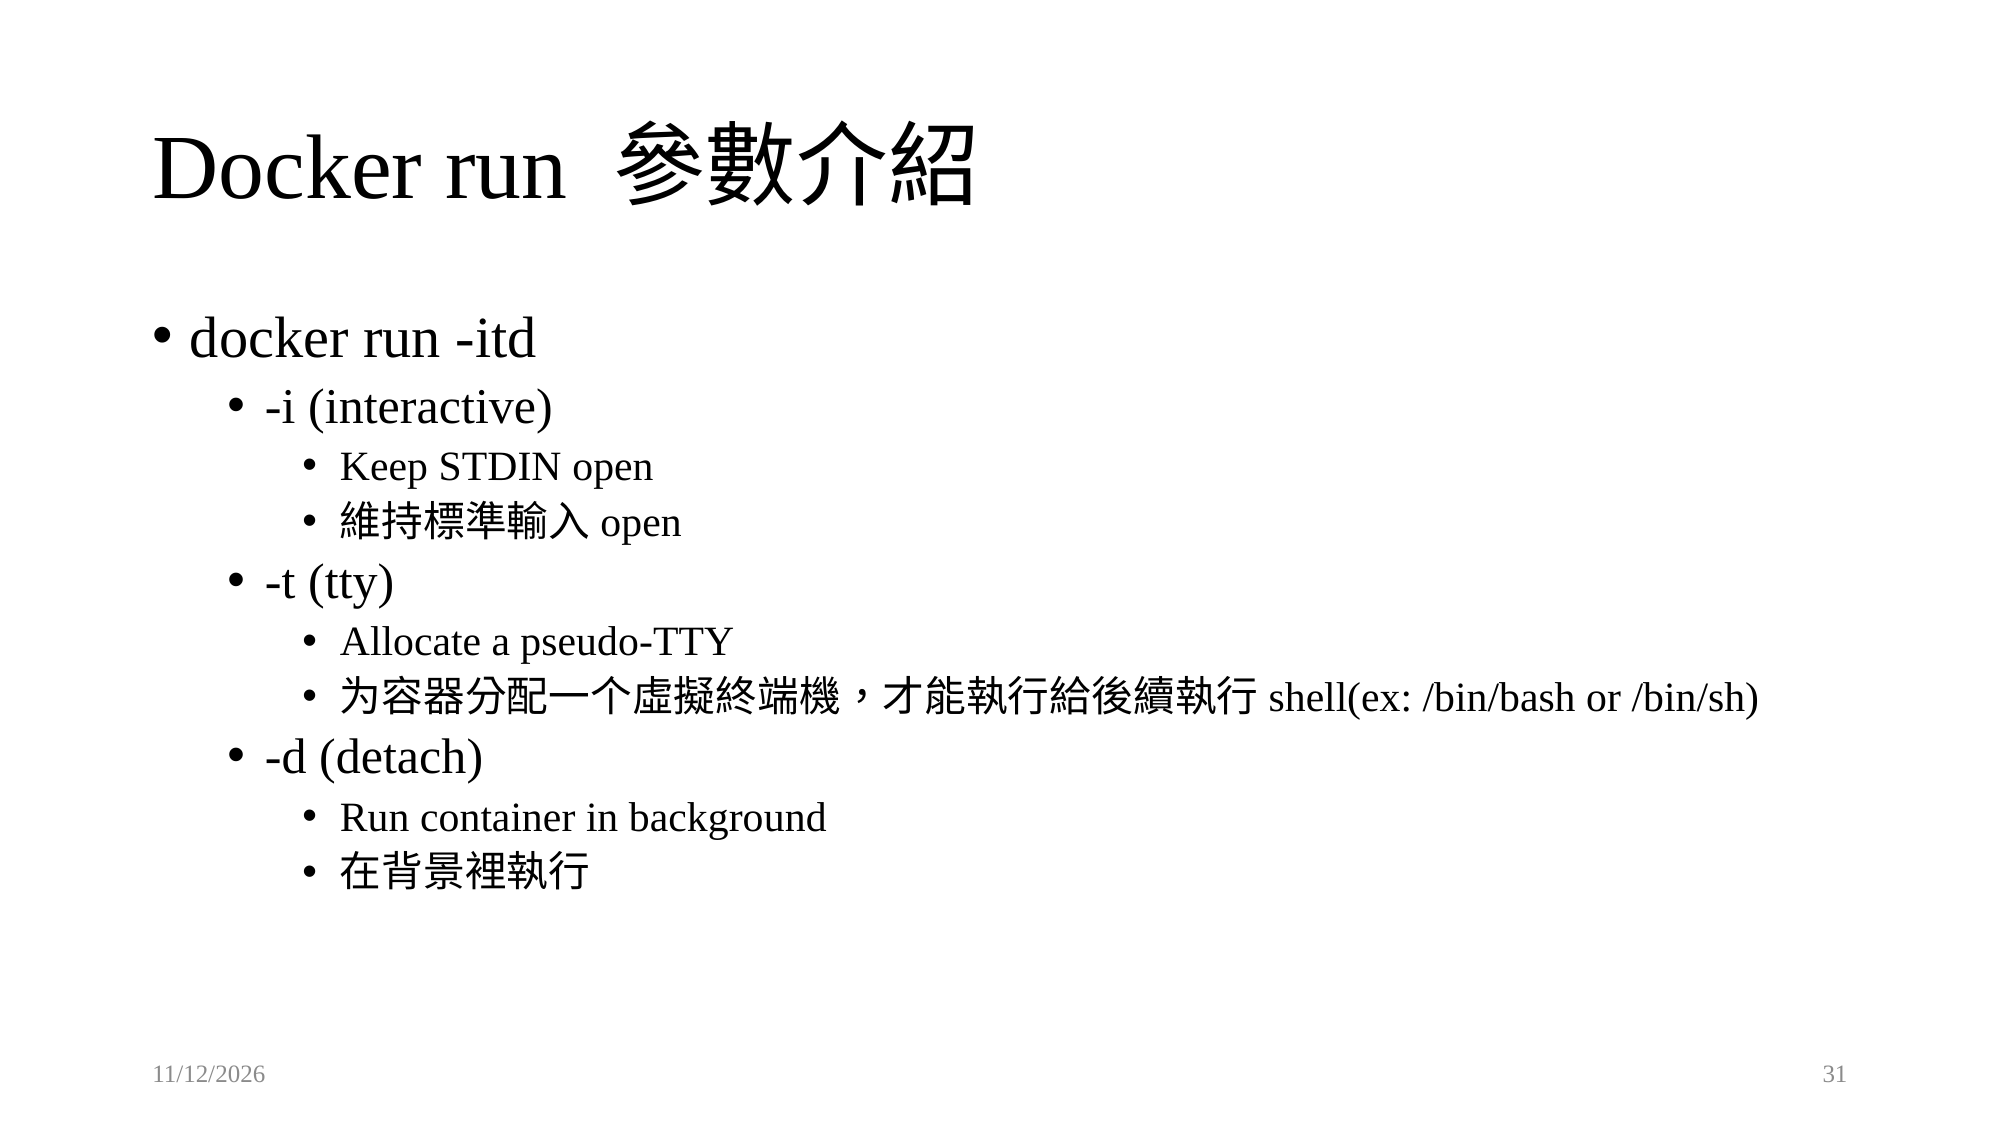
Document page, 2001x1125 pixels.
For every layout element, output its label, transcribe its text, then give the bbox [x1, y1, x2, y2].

list docker run -itd -i (interactive) Keep STDIN open 維持標準輸入open -t (tty) Allocate a pseudo-TTY 为容器分配一个虛擬終端機，才能執行給後續執行shell(ex: /bin/bash or /bin/sh) -d (detach) Run container in background 在背景裡執行 [137, 299, 1863, 1014]
title Docker run 參數介紹 [137, 59, 1863, 278]
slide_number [137, 1042, 588, 1103]
slide_number 31 [1412, 1042, 1863, 1103]
